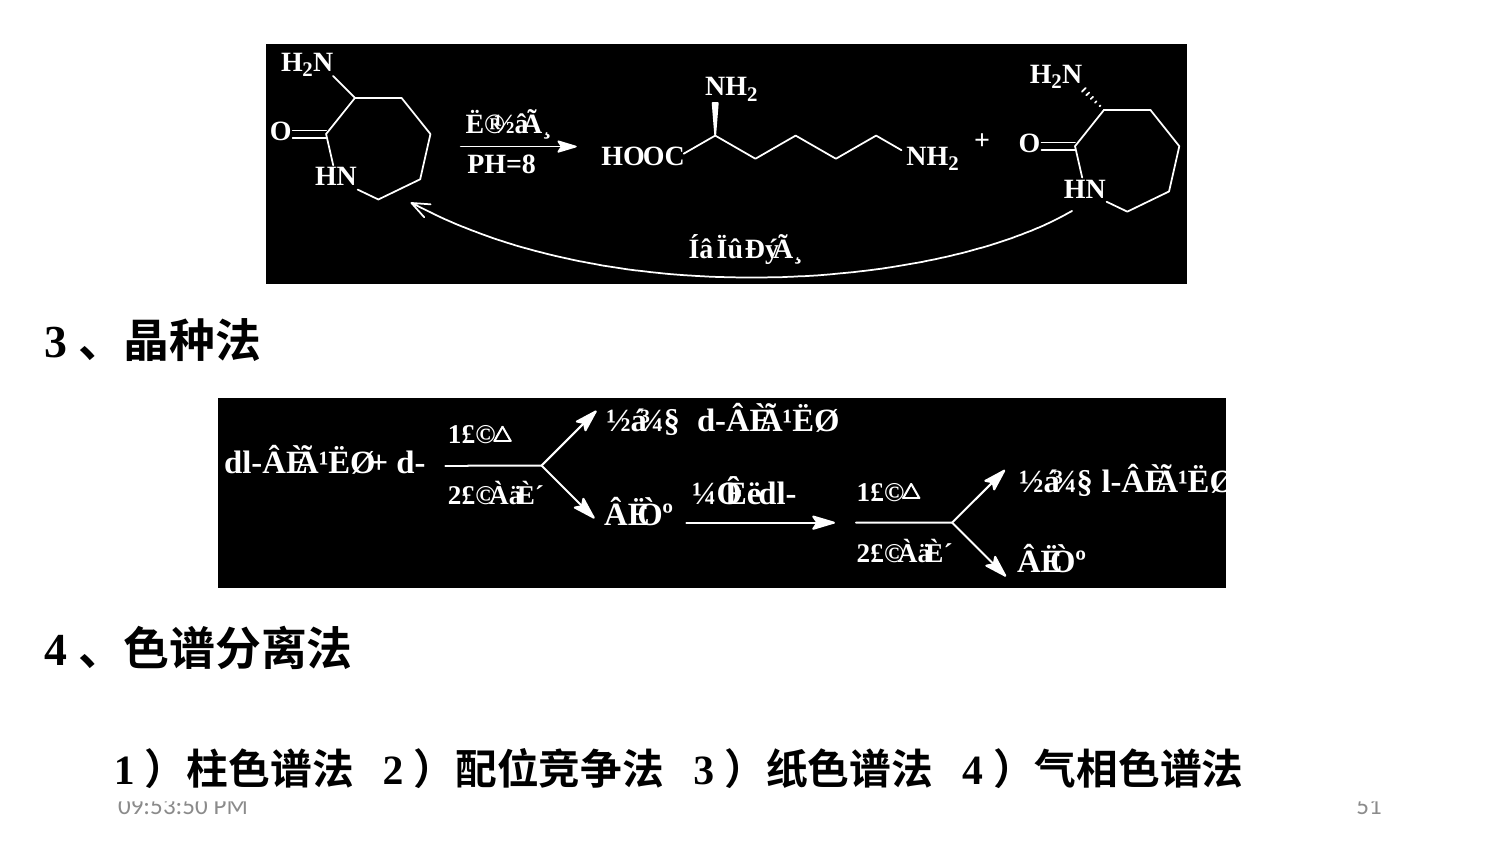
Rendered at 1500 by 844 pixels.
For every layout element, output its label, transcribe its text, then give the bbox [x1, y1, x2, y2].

text_box 3、晶种法 [29, 303, 373, 374]
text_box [265, 43, 1187, 285]
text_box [218, 398, 1226, 588]
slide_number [103, 782, 441, 828]
text_box 1）柱色谱法 2）配位竞争法 3）纸色谱法 4）气相色谱法 [74, 726, 1495, 802]
slide_number 51 [1059, 782, 1397, 828]
text_box 4、色谱分离法 [29, 611, 539, 682]
